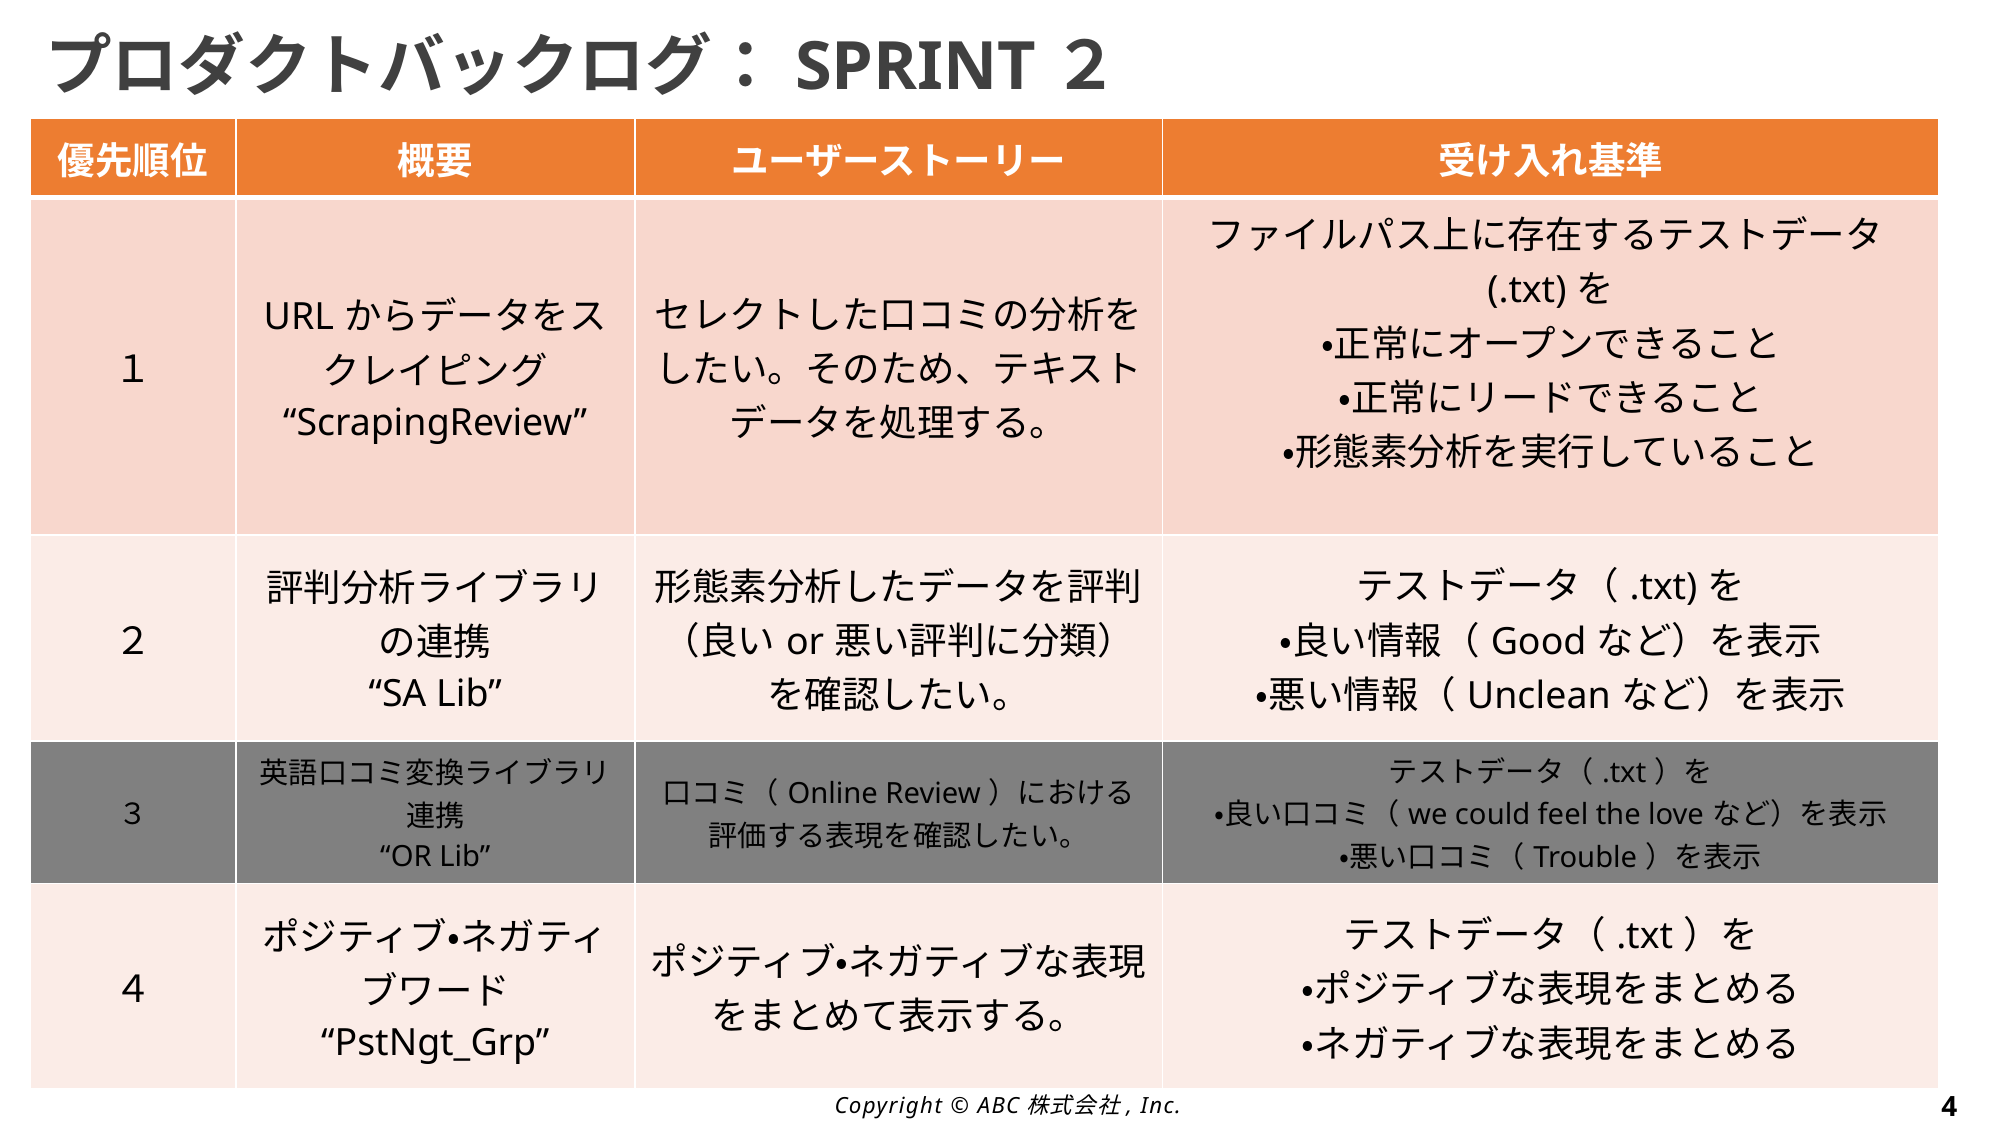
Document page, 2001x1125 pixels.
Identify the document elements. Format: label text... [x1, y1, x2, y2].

table_cell URLからデータをスクレイピング “ScrapingReview” [237, 200, 634, 534]
table_cell セレクトした口コミの分析をしたい。そのため、テキストデータを処理する。 [636, 200, 1162, 534]
table_header 受け入れ基準 [1163, 119, 1938, 195]
table_header 優先順位 [31, 119, 235, 195]
table_cell テストデータ（.txt）を ・ポジティブな表現をまとめる ・ネガティブな表現をまとめる [1163, 884, 1938, 1088]
table_cell 英語口コミ変換ライブラリ連携 “OR Lib” [237, 742, 634, 883]
table_cell ファイルパス上に存在するテストデータ(.txt)を ・正常にオープンできること ・正常にリードできること ・形態素分析を実行していること [1163, 200, 1938, 534]
table_cell １ [31, 200, 235, 534]
table_cell ２ [31, 536, 235, 740]
table_cell 形態素分析したデータを評判（良いor悪い評判に分類）を確認したい。 [636, 536, 1162, 740]
table_cell 評判分析ライブラリの連携 “SA Lib” [237, 536, 634, 740]
table_header ユーザーストーリー [636, 119, 1162, 195]
table_cell 口コミ（Online Review）における評価する表現を確認したい。 [636, 742, 1162, 883]
table_cell ４ [31, 884, 235, 1088]
table_cell テストデータ（.txt)を ・良い情報（Goodなど）を表示 ・悪い情報（Uncleanなど）を表示 [1163, 536, 1938, 740]
table_cell ３ [31, 742, 235, 883]
table_cell ポジティブ・ネガティブな表現をまとめて表示する。 [636, 884, 1162, 1088]
table_cell テストデータ（.txt）を ・良い口コミ（we could feel the loveなど）を表示 ・悪い口コミ（Trouble）を表示 [1163, 742, 1938, 883]
table_cell ポジティブ・ネガティブワード “PstNgt_Grp” [237, 884, 634, 1088]
title プロダクトバックログ：SPRINT２ [29, 22, 1874, 113]
table_header 概要 [237, 119, 634, 195]
